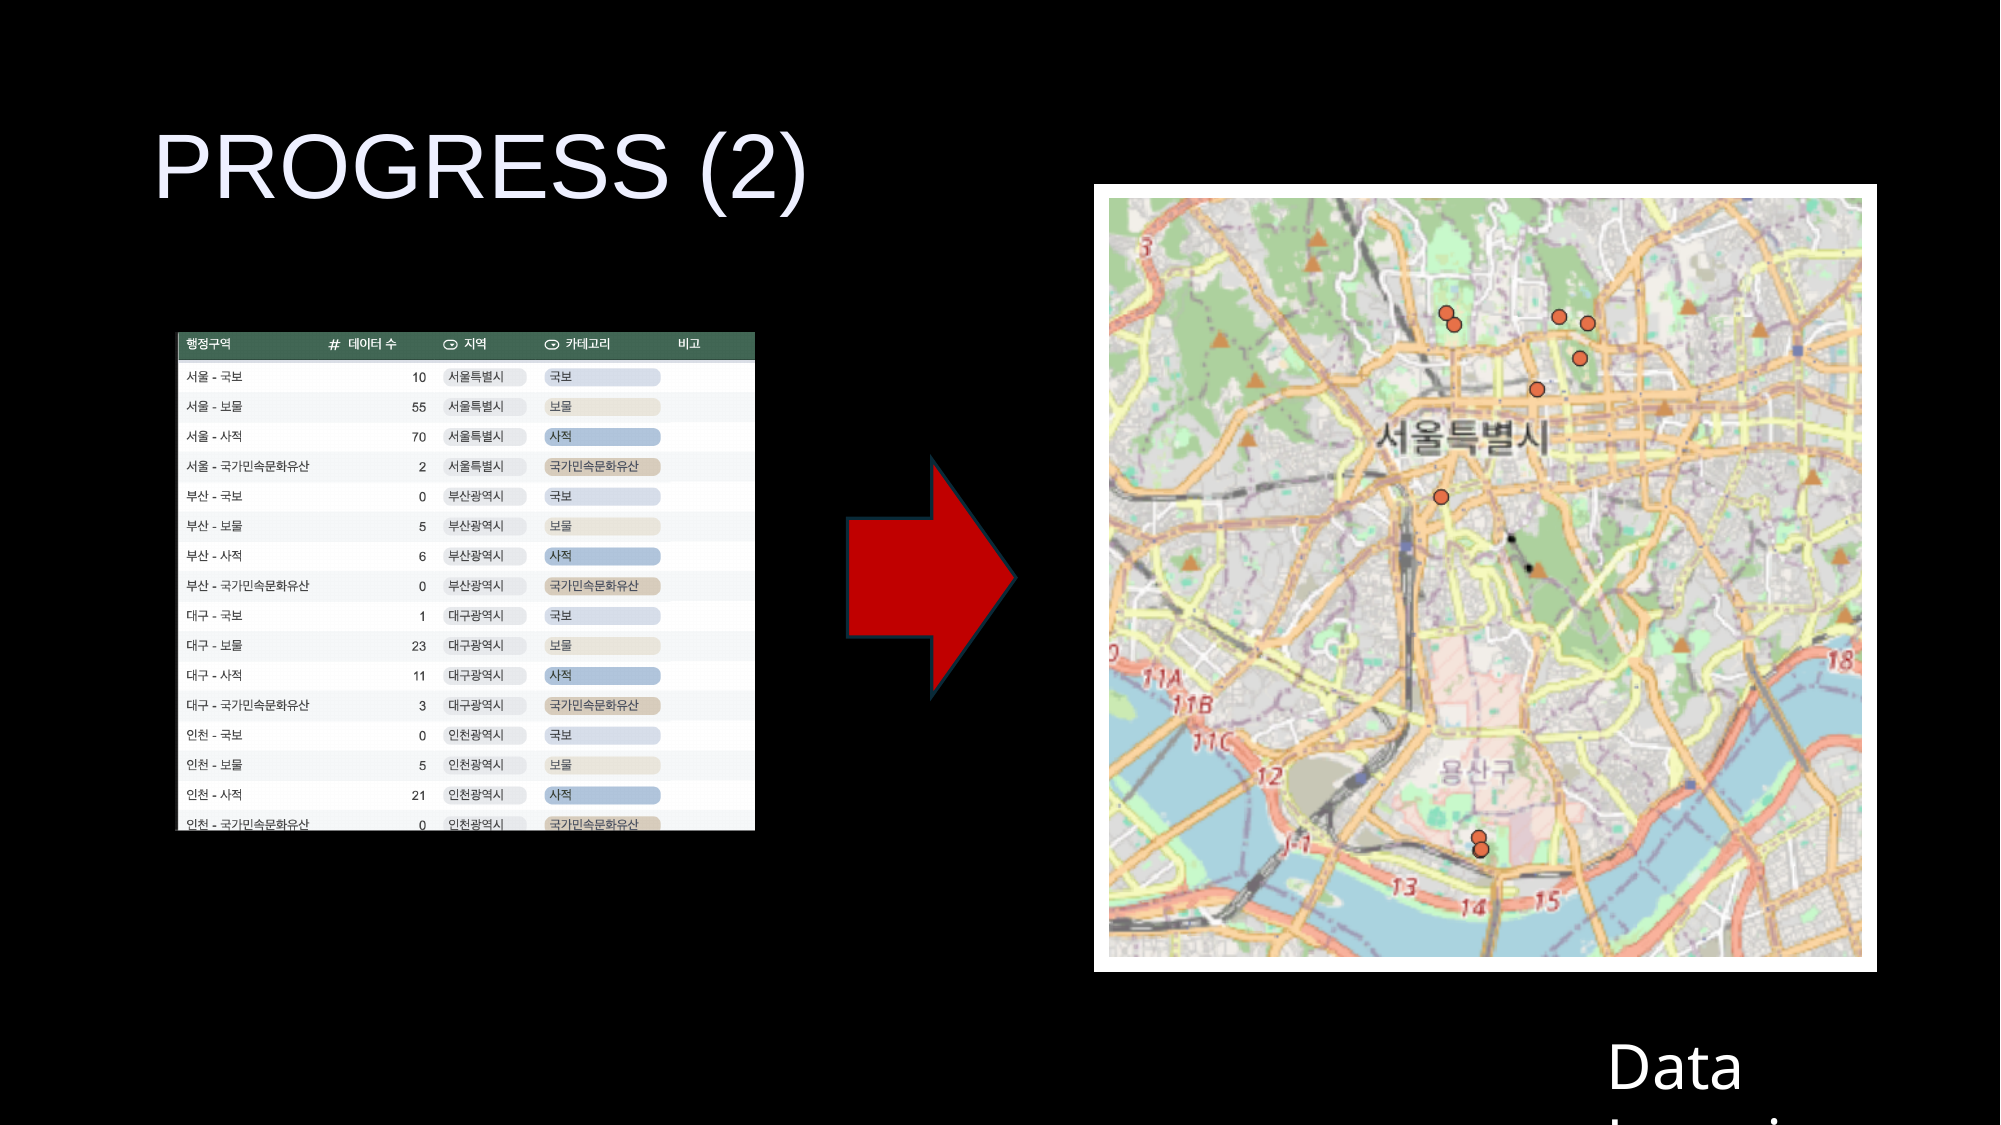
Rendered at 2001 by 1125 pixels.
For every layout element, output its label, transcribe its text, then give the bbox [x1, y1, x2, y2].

text_box [845, 454, 1018, 702]
picture [175, 332, 756, 832]
picture [1108, 197, 1863, 958]
text_box Data Layering [1591, 1019, 2000, 1125]
title PROGRESS (2) [137, 59, 1863, 278]
